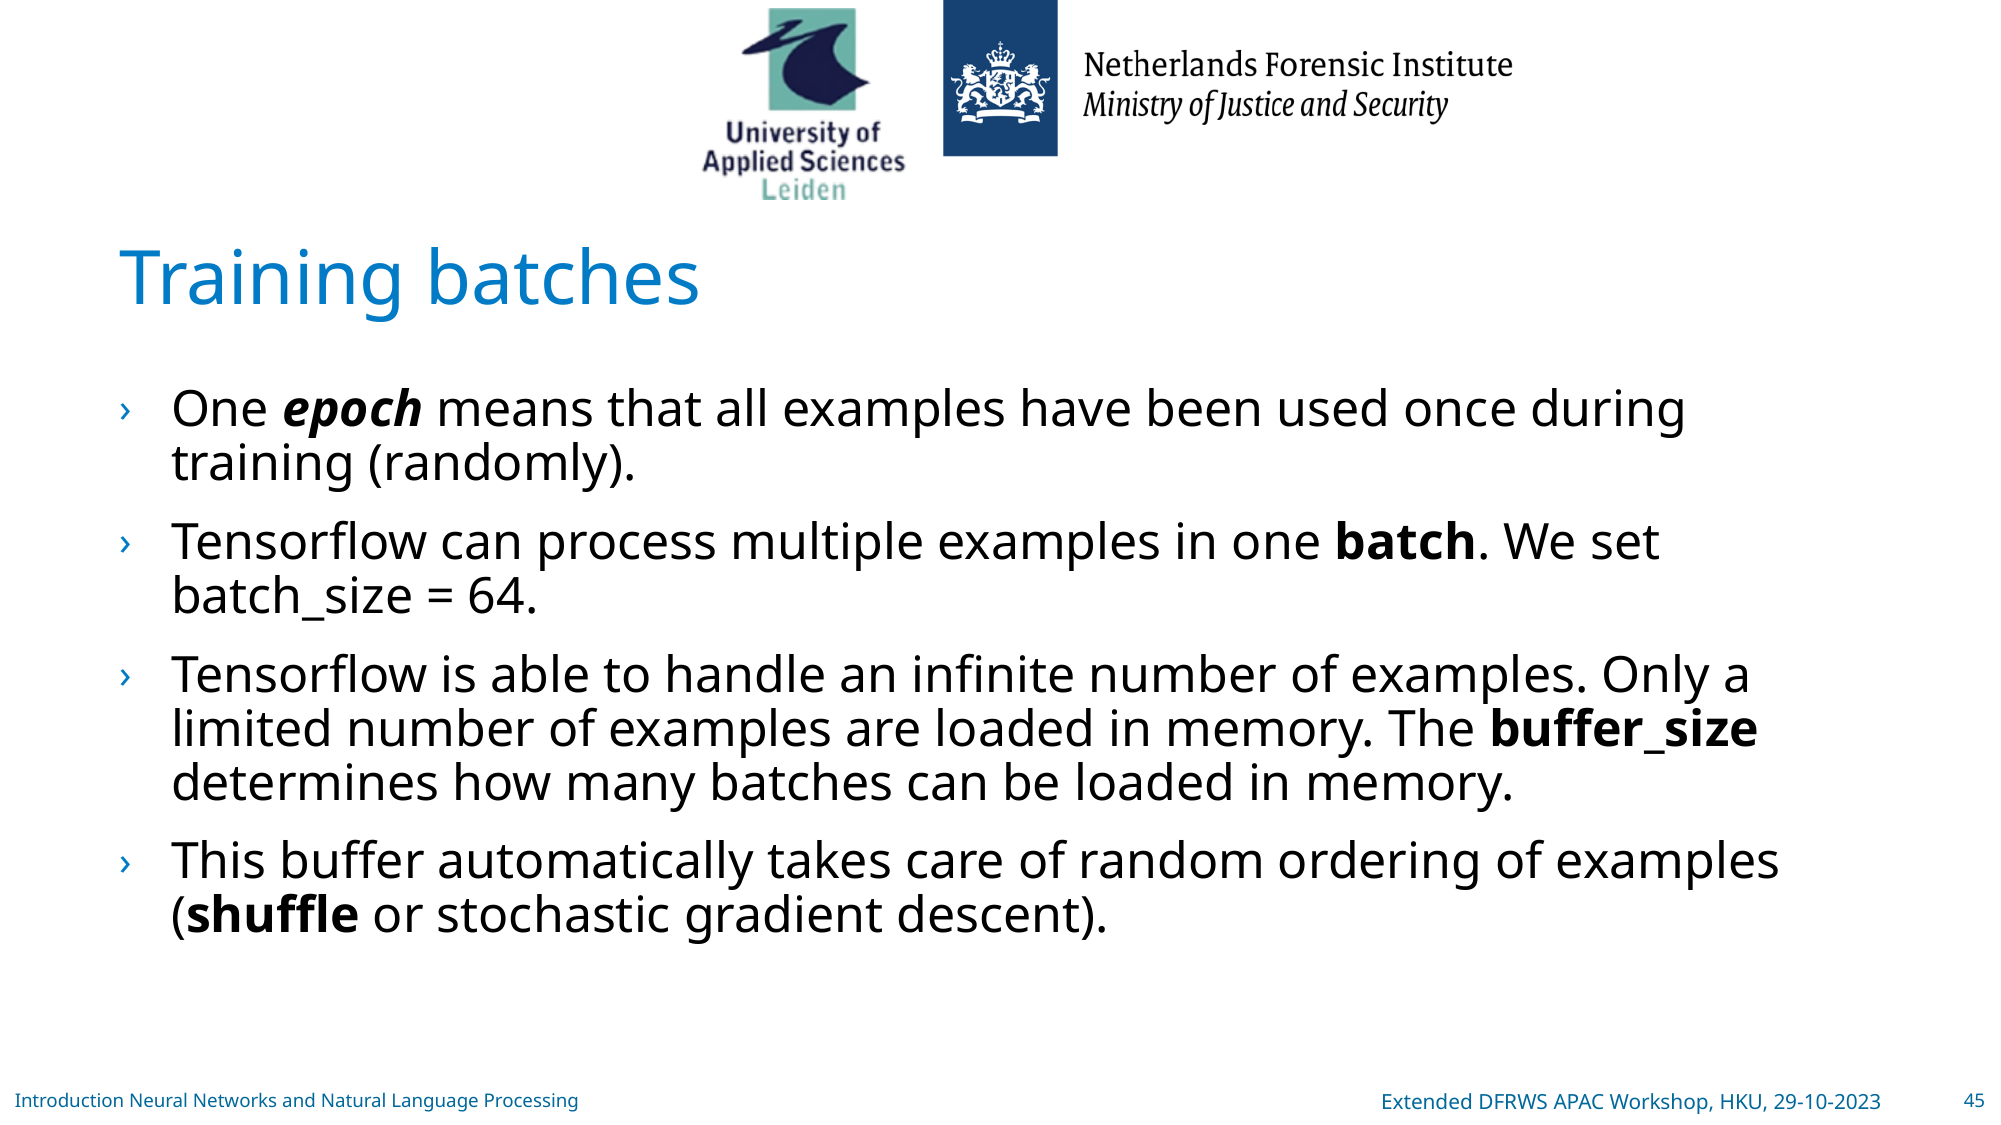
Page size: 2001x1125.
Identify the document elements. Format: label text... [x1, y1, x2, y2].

picture [0, 0, 2001, 228]
footer Introduction Neural Networks and Natural Language Processing [0, 1081, 1067, 1125]
slide_number 45 [1895, 1081, 2000, 1125]
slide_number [1172, 1081, 1895, 1125]
list One epoch means that all examples have been used once during training (randomly). Tensorflow can process multiple examples in one batch. We set batch_size = 64. Tensorflow is able to handle an infinite number of examples. Only a limited number of examples are loaded in memory. The buffer_size determines how many batches can be loaded in memory. This buffer automatically takes care of random ordering of examples (shuffle or stochastic gradient descent). [104, 375, 1897, 1021]
title Training batches [104, 172, 1897, 329]
